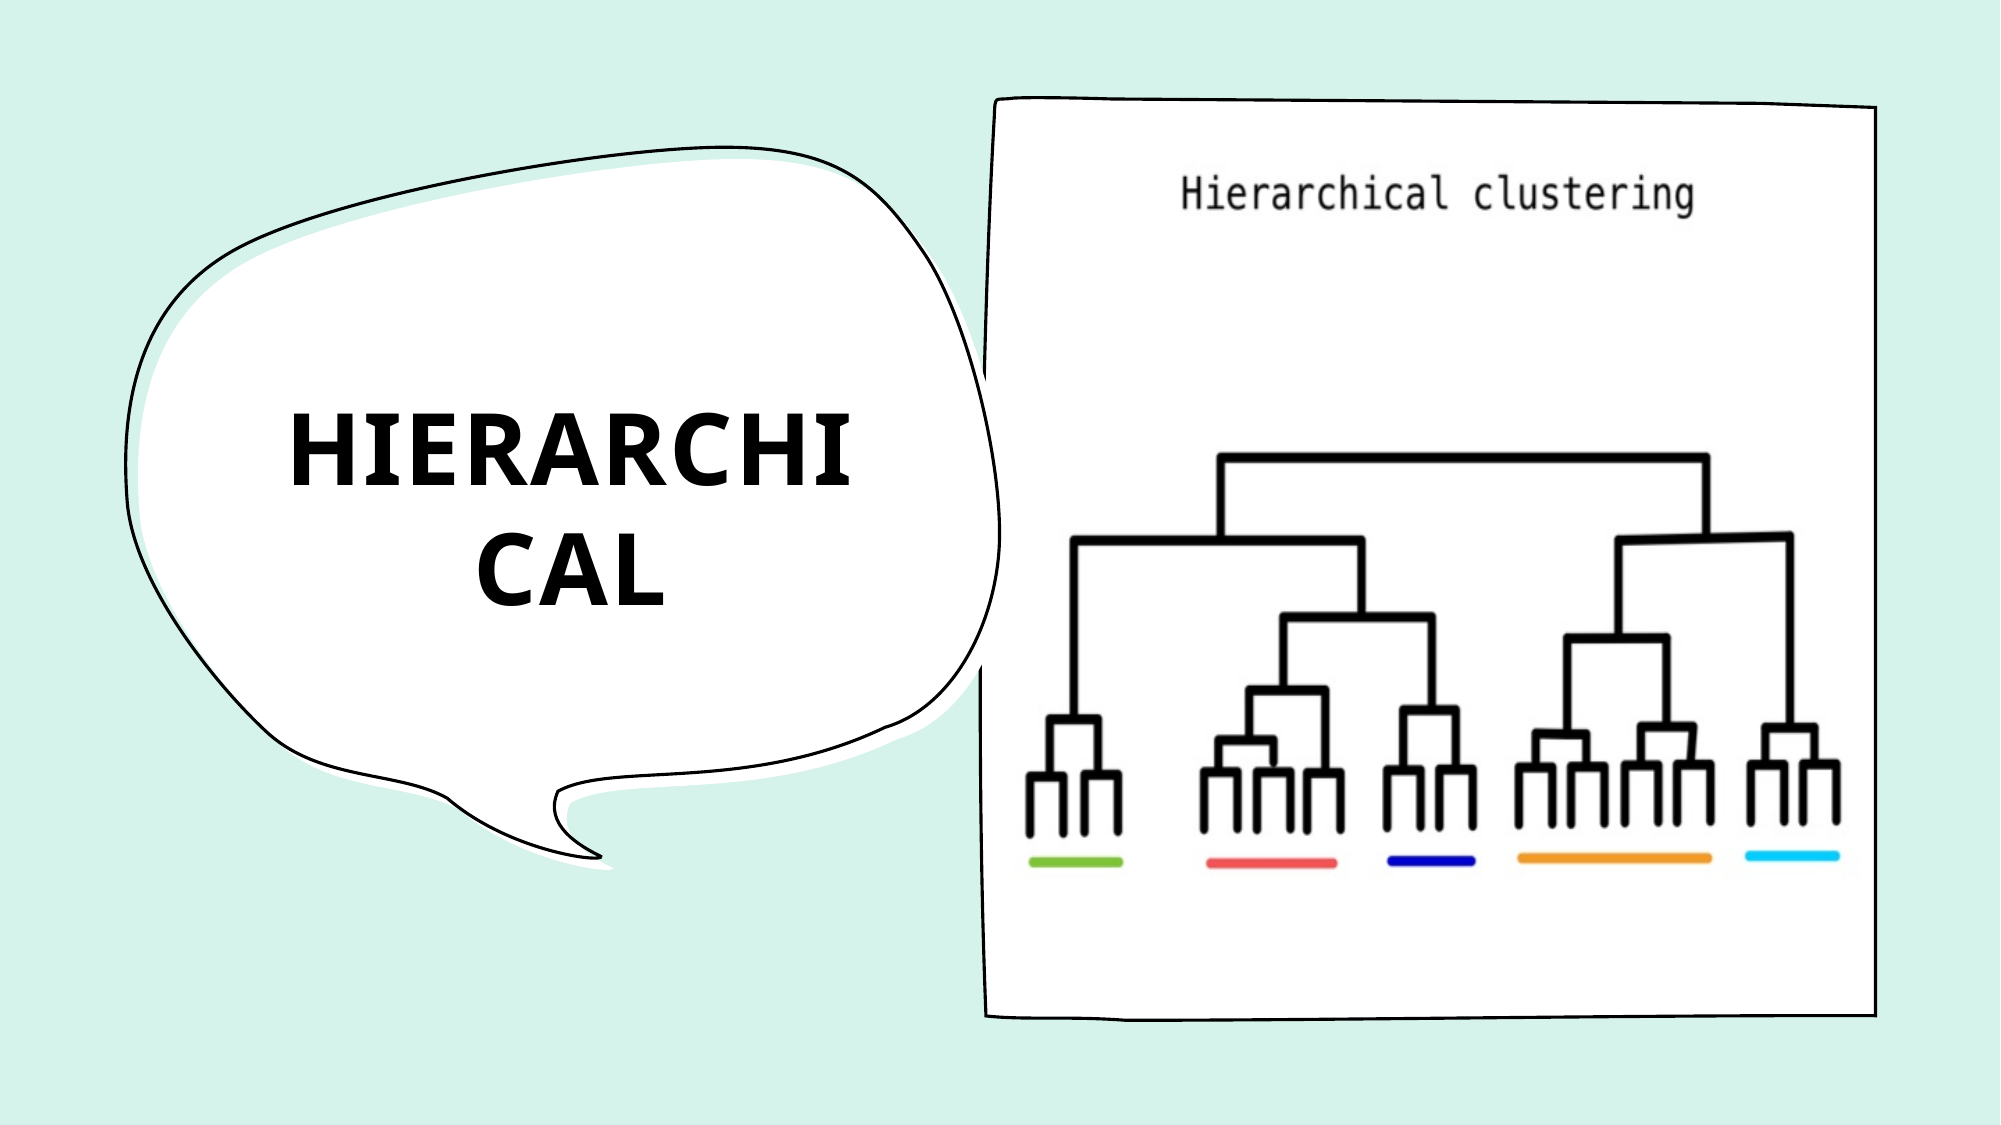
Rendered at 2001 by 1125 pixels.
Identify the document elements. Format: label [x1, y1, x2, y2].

text_box [0, 0, 2000, 1125]
text_box [275, 740, 614, 870]
picture [1002, 123, 1862, 905]
text_box [125, 147, 1000, 859]
title [239, 706, 251, 718]
text_box [979, 96, 1877, 1022]
text_box [555, 205, 1002, 840]
